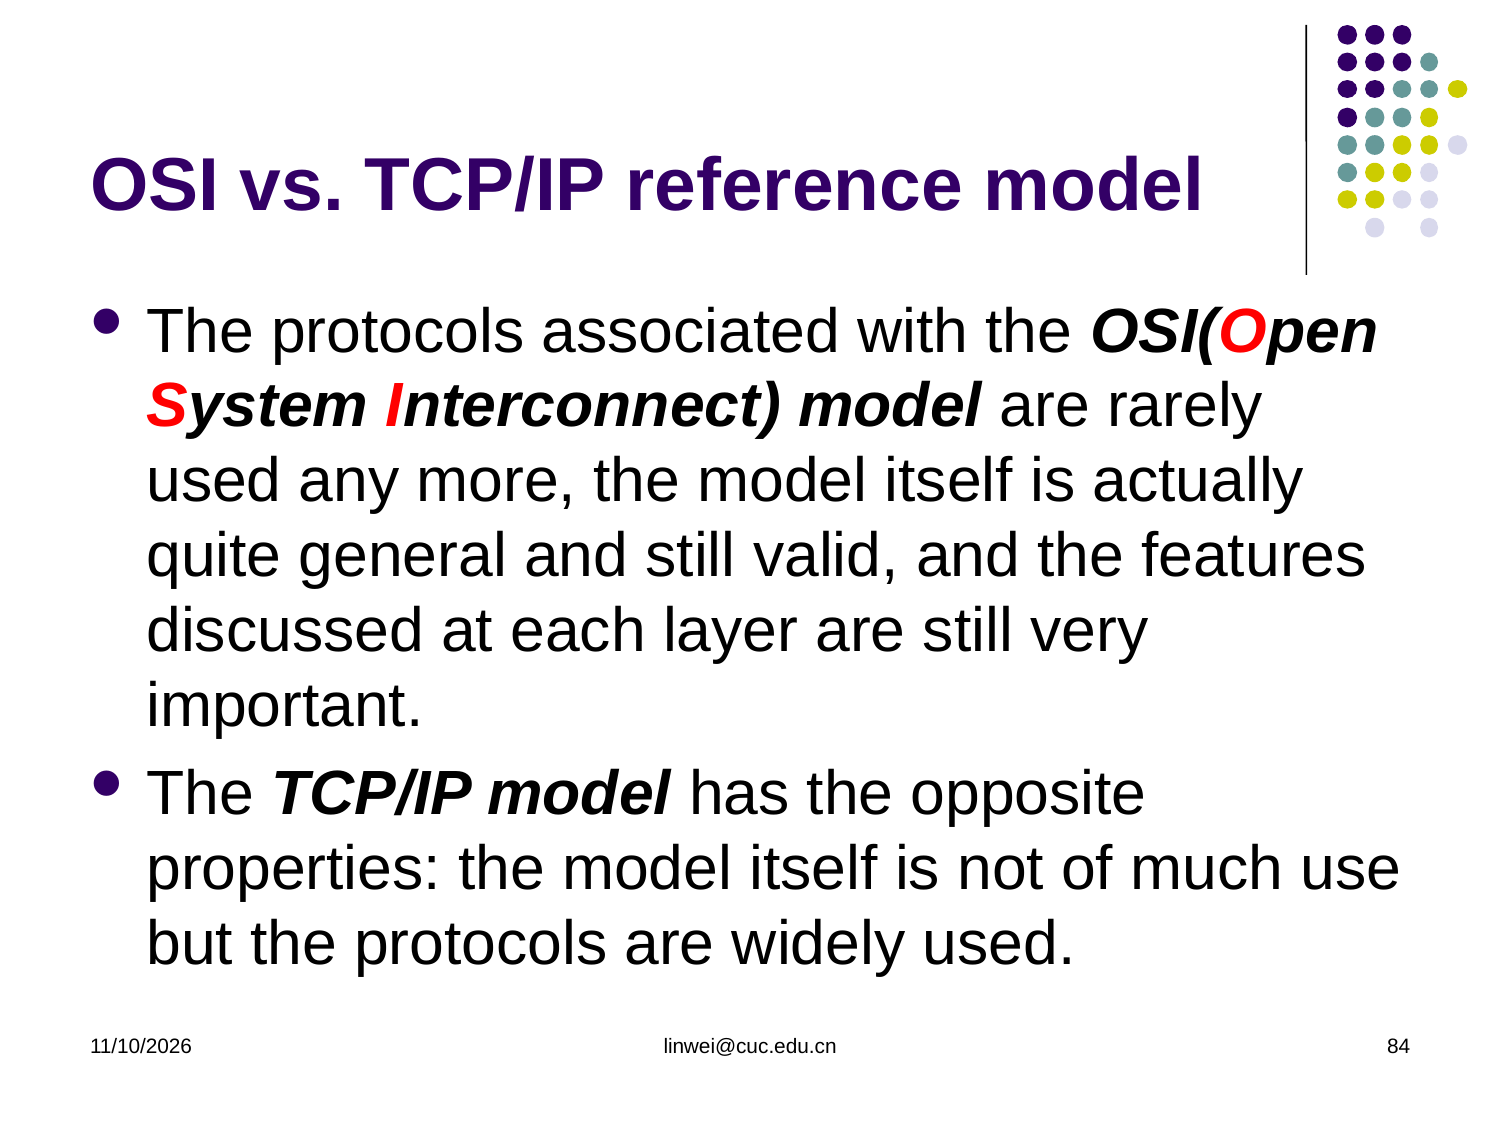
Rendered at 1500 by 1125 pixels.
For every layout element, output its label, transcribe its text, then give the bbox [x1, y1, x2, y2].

footer linwei@cuc.edu.cn [512, 1024, 988, 1101]
slide_number 84 [1074, 1024, 1426, 1101]
list The protocols associated with the OSI(Open System Interconnect) model are rarely used any more, the model itself is actually quite general and still valid, and the features discussed at each layer are still very important. The TCP/IP model has the opposite properties: the model itself is not of much use but the protocols are widely used. [75, 282, 1425, 1006]
title OSI vs. TCP/IP reference model [75, 20, 1313, 233]
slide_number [74, 1024, 426, 1101]
